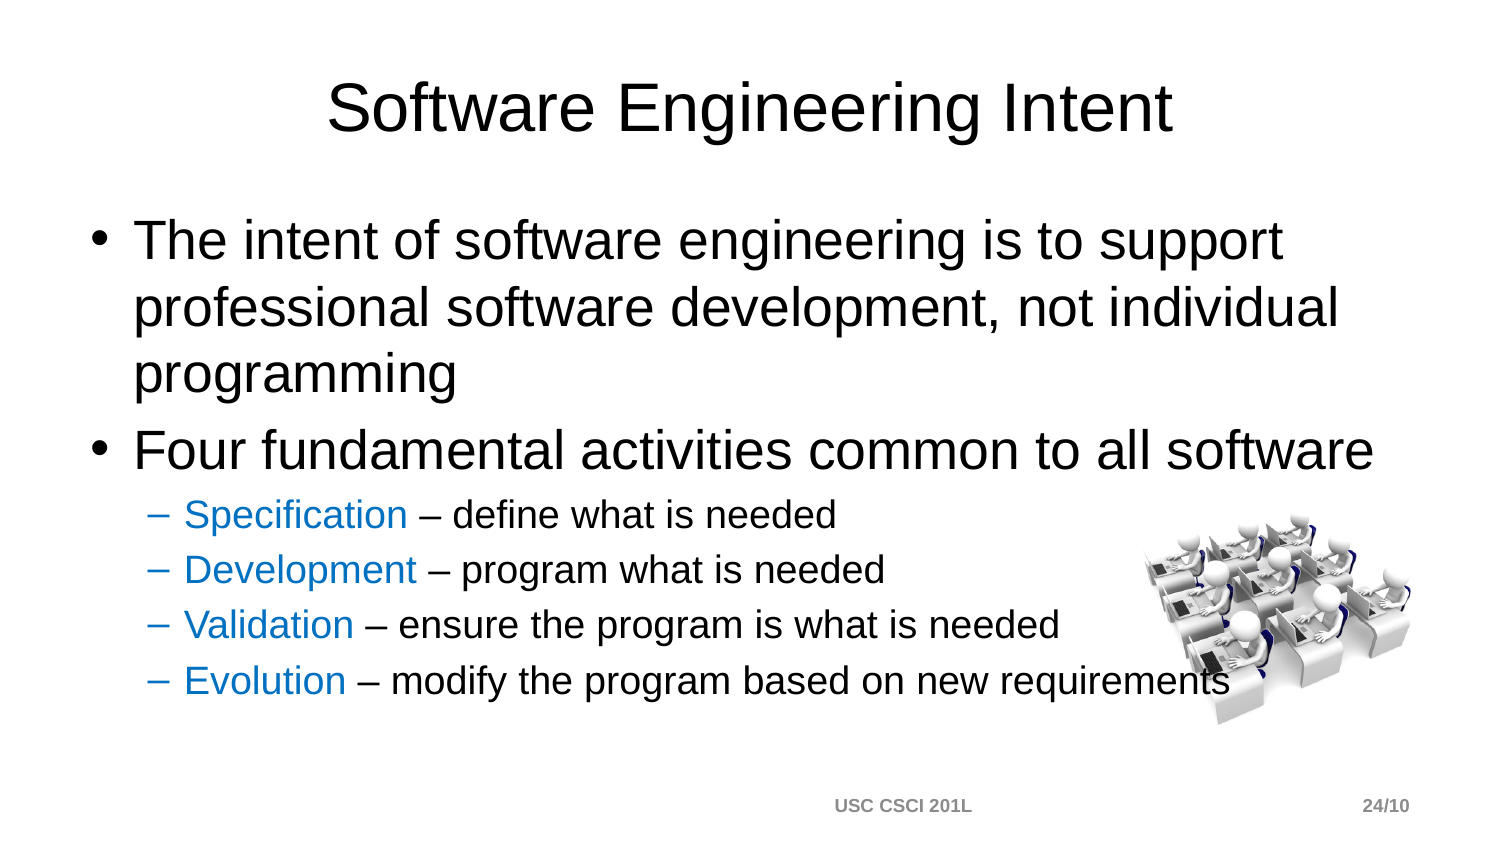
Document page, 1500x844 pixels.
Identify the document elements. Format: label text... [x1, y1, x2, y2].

list The intent of software engineering is to support professional software development, not individual programming Four fundamental activities common to all software Specification – define what is needed Development – program what is needed Validation – ensure the program is what is needed Evolution – modify the program based on new requirements [75, 196, 1425, 754]
title Software Engineering Intent [75, 33, 1425, 175]
slide_number 24/10 [1074, 782, 1425, 827]
picture [1122, 484, 1428, 754]
footer USC CSCI 201L [512, 782, 988, 827]
